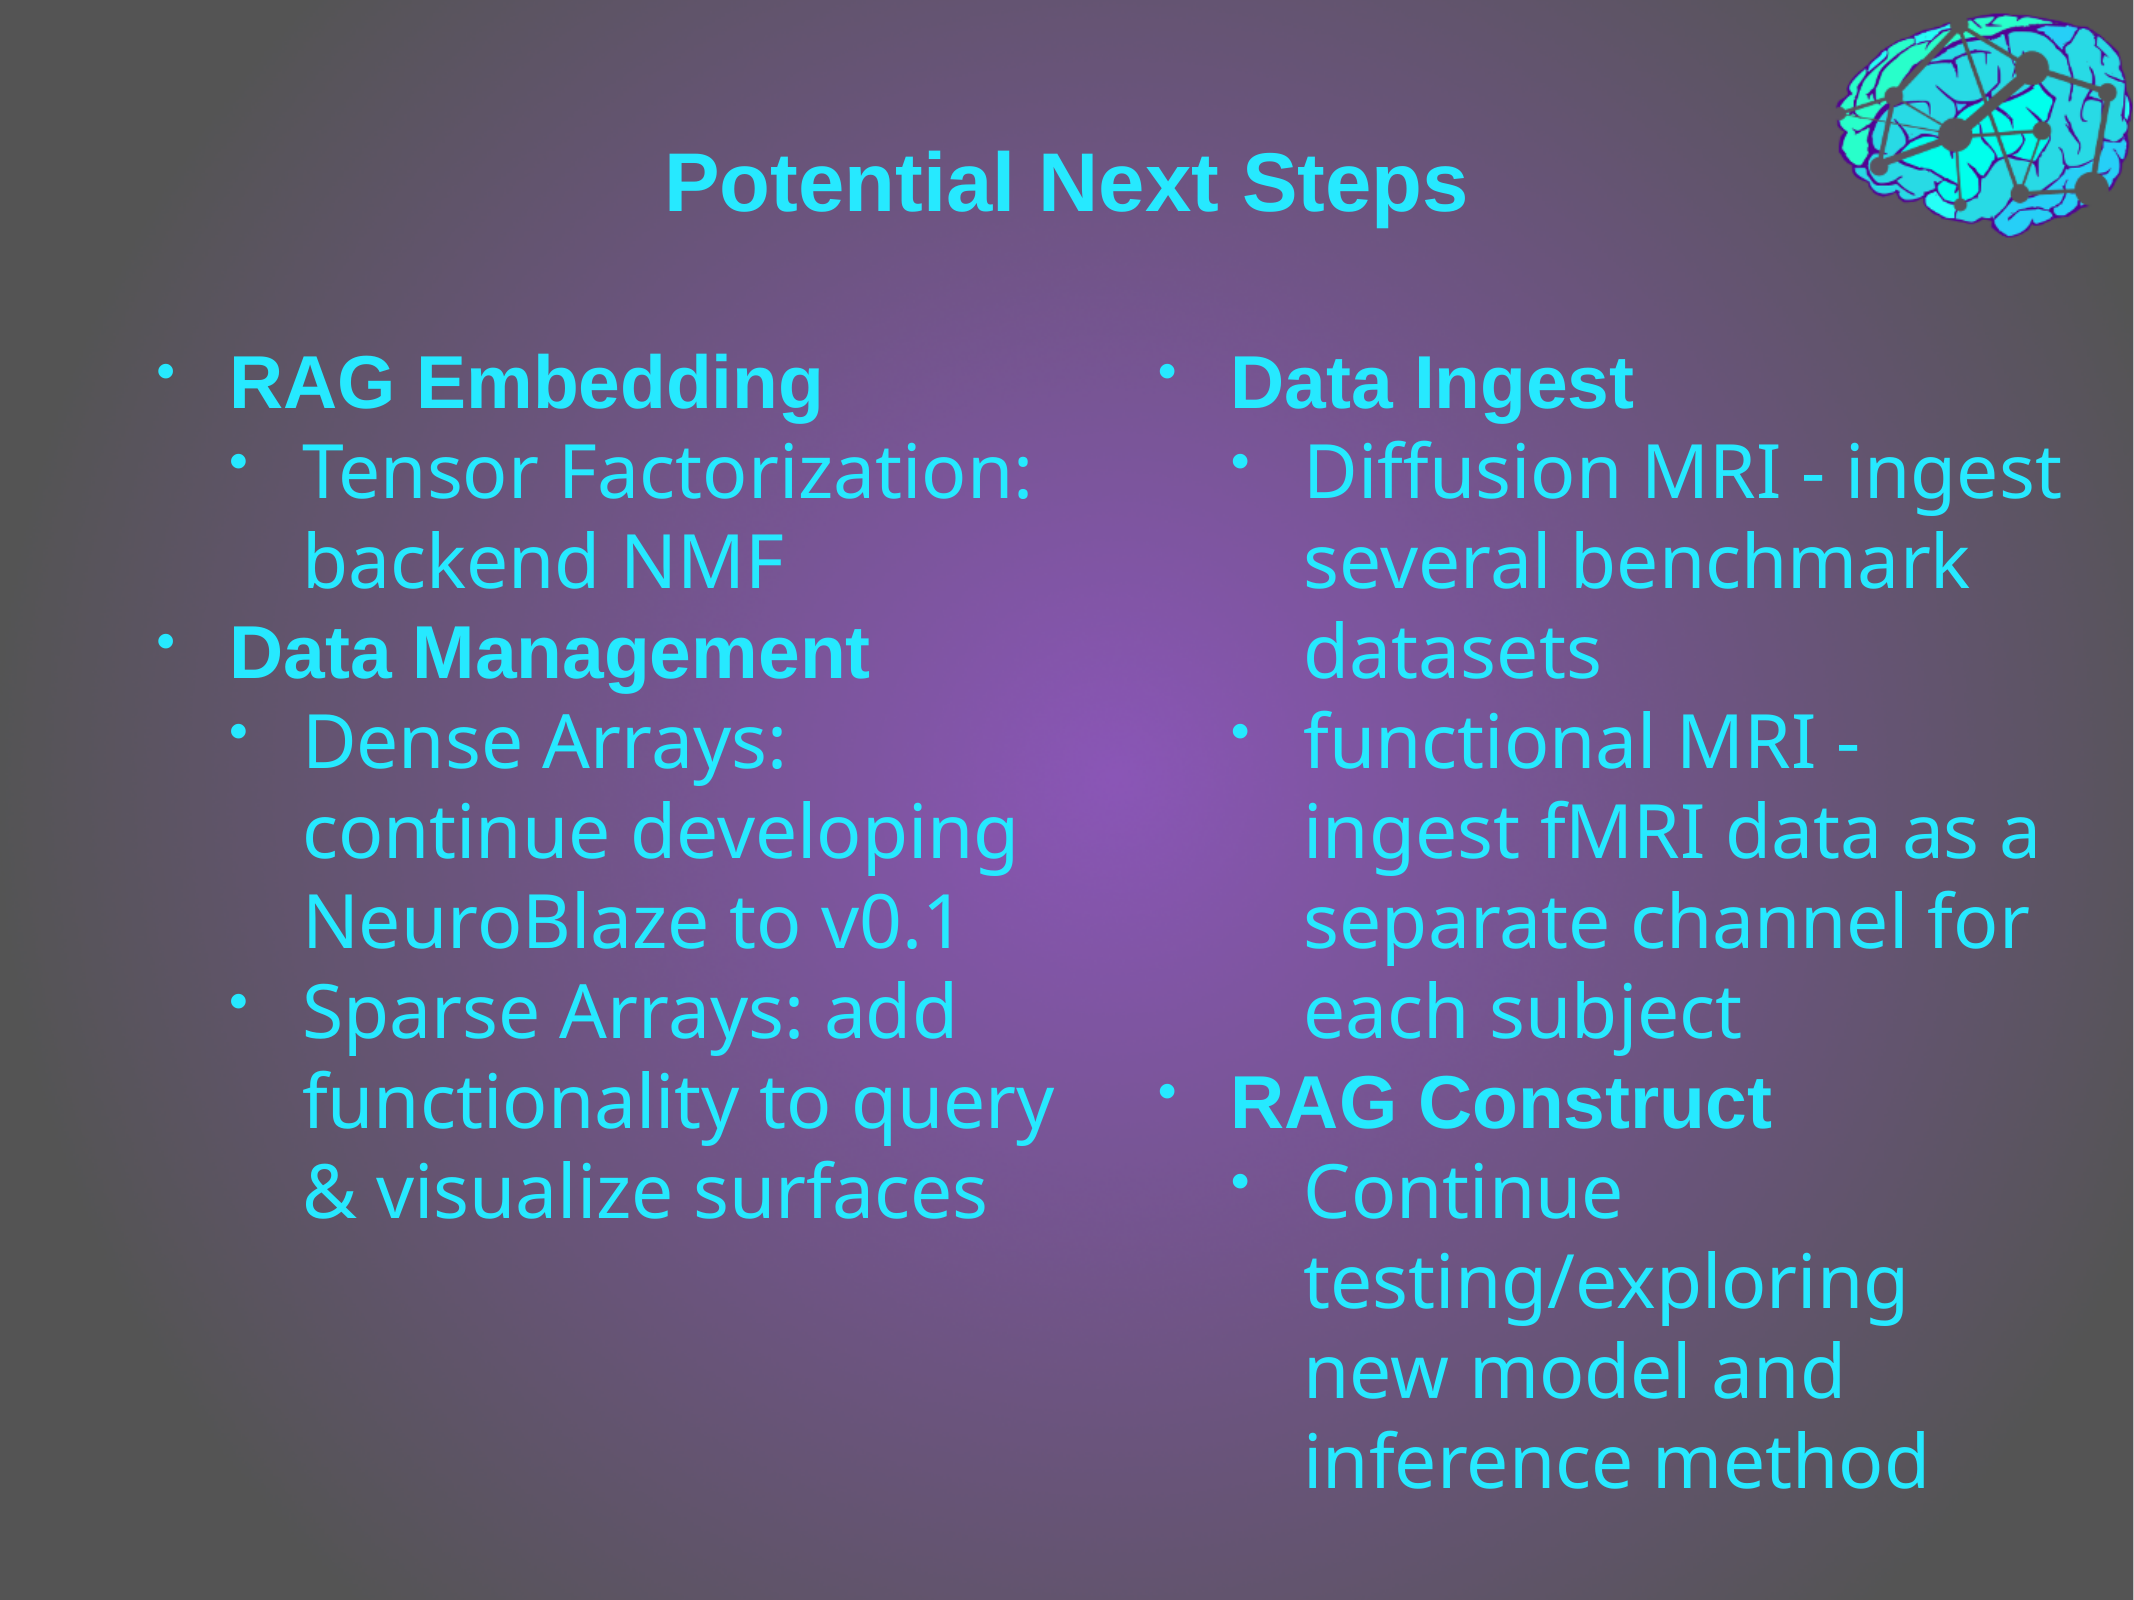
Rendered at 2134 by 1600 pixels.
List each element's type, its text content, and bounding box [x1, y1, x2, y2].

picture [0, 0, 2134, 1600]
title Potential Next Steps [155, 72, 1978, 285]
list RAG Embedding Tensor Factorization: backend NMF Data Management Dense Arrays: continue developing NeuroBlaze to v0.1 Sparse Arrays: add functionality to query & visualize surfaces Data Ingest Diffusion MRI - ingest several benchmark datasets functional MRI - ingest fMRI data as a separate channel for each subject RAG Construct Continue testing/exploring new model and inference method [155, 332, 2065, 1573]
